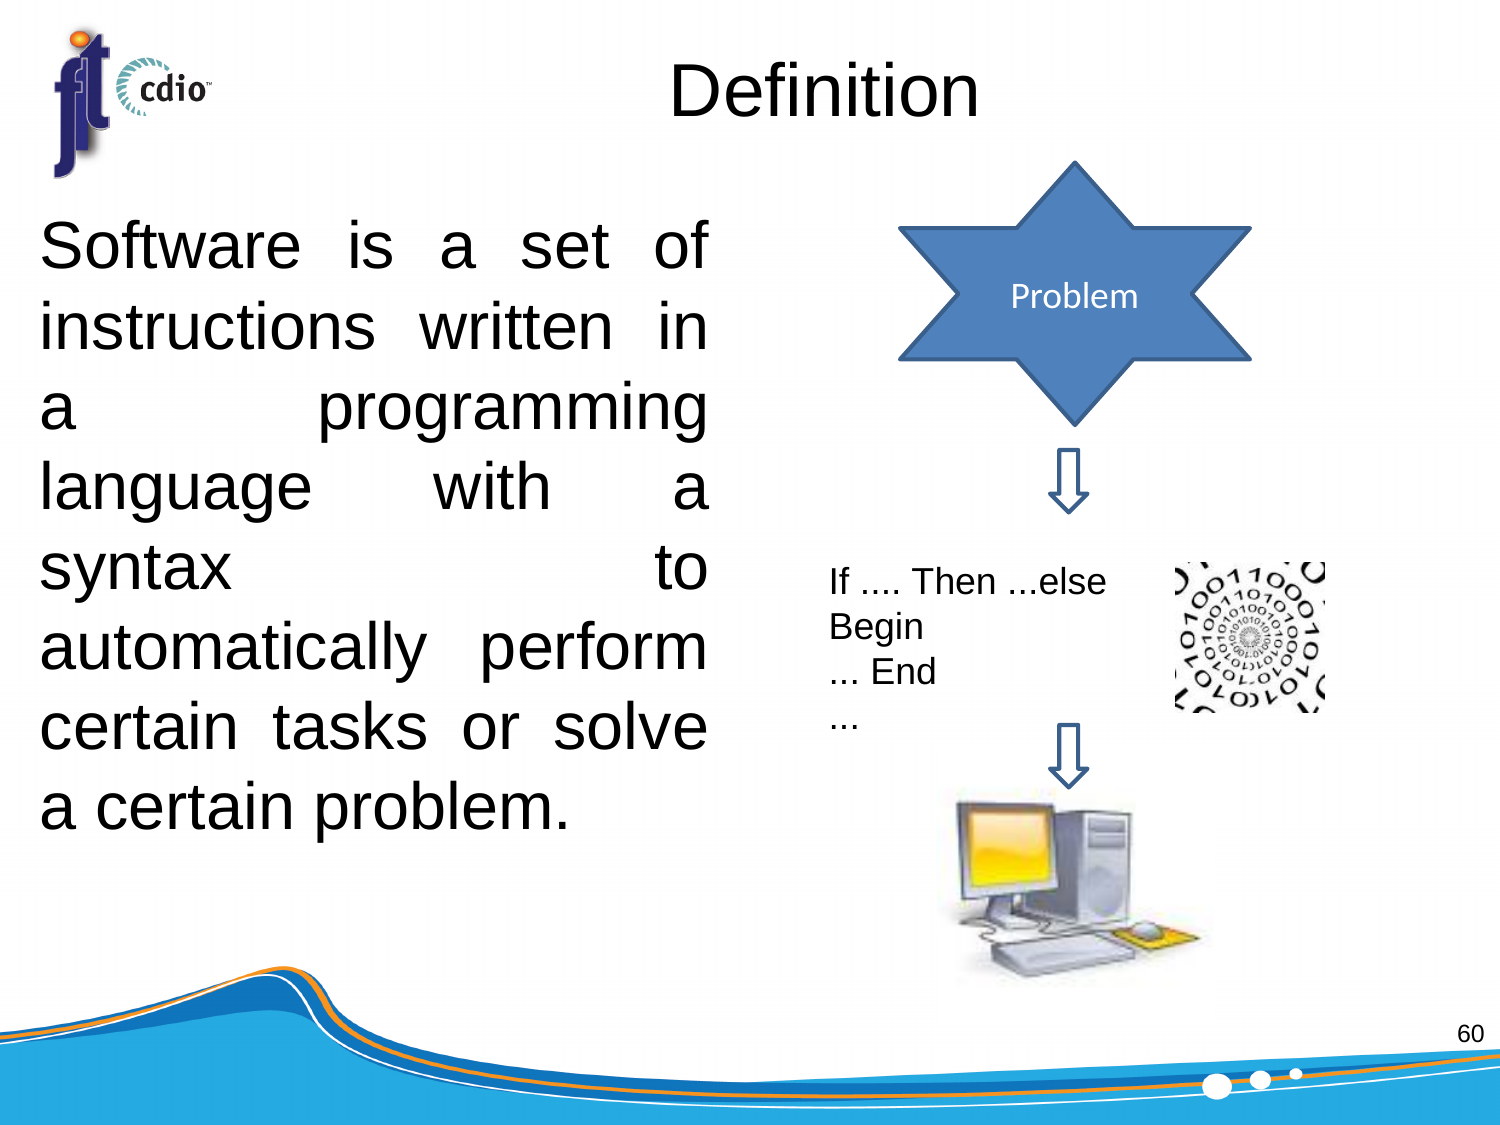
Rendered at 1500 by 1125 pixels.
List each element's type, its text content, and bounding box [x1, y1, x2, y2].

list Software is a set of instructions written in a programming language with a syntax to automatically perform certain tasks or solve a certain problem. [24, 194, 725, 974]
text_box If .... Then ...else Begin ... End ... [813, 549, 1123, 745]
text_box [1057, 722, 1081, 748]
picture [0, 0, 1500, 1125]
title Definition [226, 6, 1425, 166]
slide_number 60 [1149, 1002, 1500, 1063]
text_box [1048, 447, 1090, 515]
text_box Problem [898, 160, 1252, 428]
